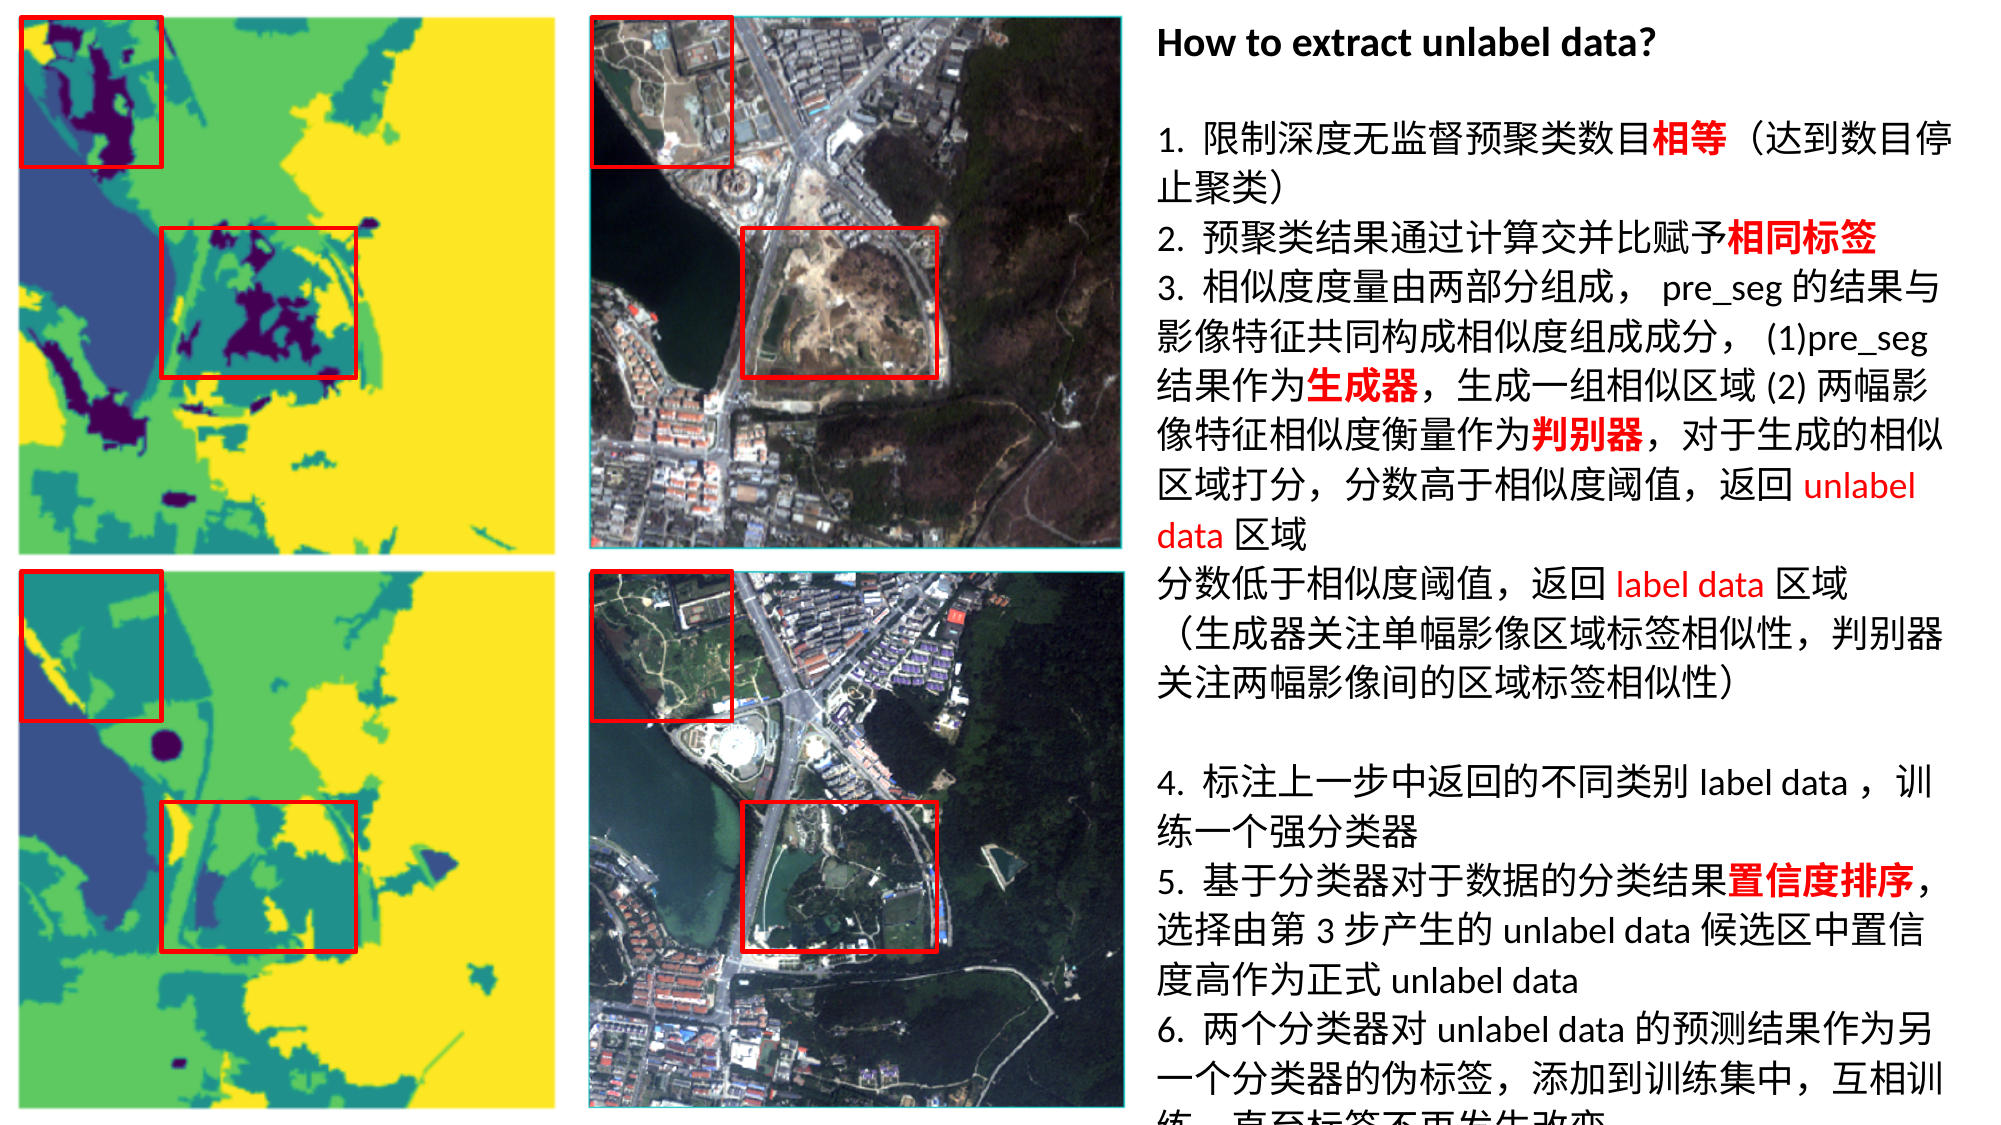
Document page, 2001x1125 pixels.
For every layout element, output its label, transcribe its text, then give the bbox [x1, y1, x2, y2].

text_box How to extract unlabel data? 1. 限制深度无监督预聚类数目相等（达到数目停止聚类） 2. 预聚类结果通过计算交并比赋予相同标签 3. 相似度度量由两部分组成，pre_seg的结果与影像特征共同构成相似度组成成分，(1)pre_seg结果作为生成器，生成一组相似区域(2)两幅影像特征相似度衡量作为判别器，对于生成的相似区域打分，分数高于相似度阈值，返回unlabel data区域 分数低于相似度阈值，返回label data区域 （生成器关注单幅影像区域标签相似性，判别器关注两幅影像间的区域标签相似性） 4. 标注上一步中返回的不同类别label data，训练一个强分类器 5. 基于分类器对于数据的分类结果置信度排序，选择由第3步产生的unlabel data候选区中置信度高作为正式unlabel data 6. 两个分类器对unlabel data的预测结果作为另一个分类器的伪标签，添加到训练集中，互相训练，直至标签不再发生改变 [1142, 7, 1977, 1125]
picture [581, 7, 1131, 558]
picture [581, 565, 1131, 1115]
picture [1, 3, 570, 1125]
